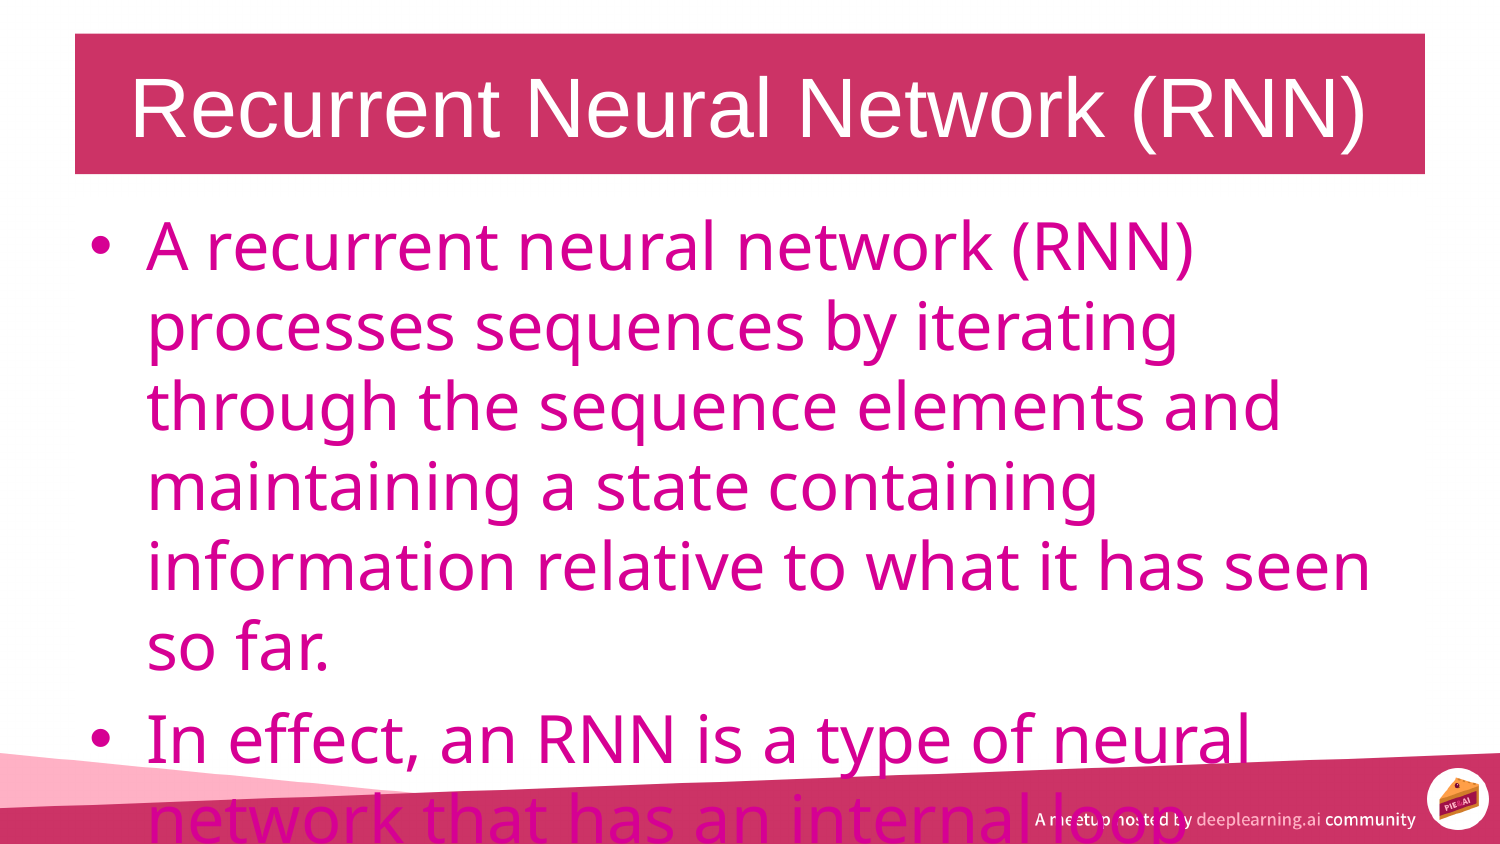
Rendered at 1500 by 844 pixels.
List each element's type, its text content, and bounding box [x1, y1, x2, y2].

text_box A recurrent neural network (RNN) processes sequences by iterating through the sequence elements and maintaining a state containing information relative to what it has seen so far. In effect, an RNN is a type of neural network that has an internal loop [75, 196, 1425, 754]
picture [0, 0, 1500, 844]
text_box Recurrent Neural Network (RNN) [75, 33, 1425, 175]
